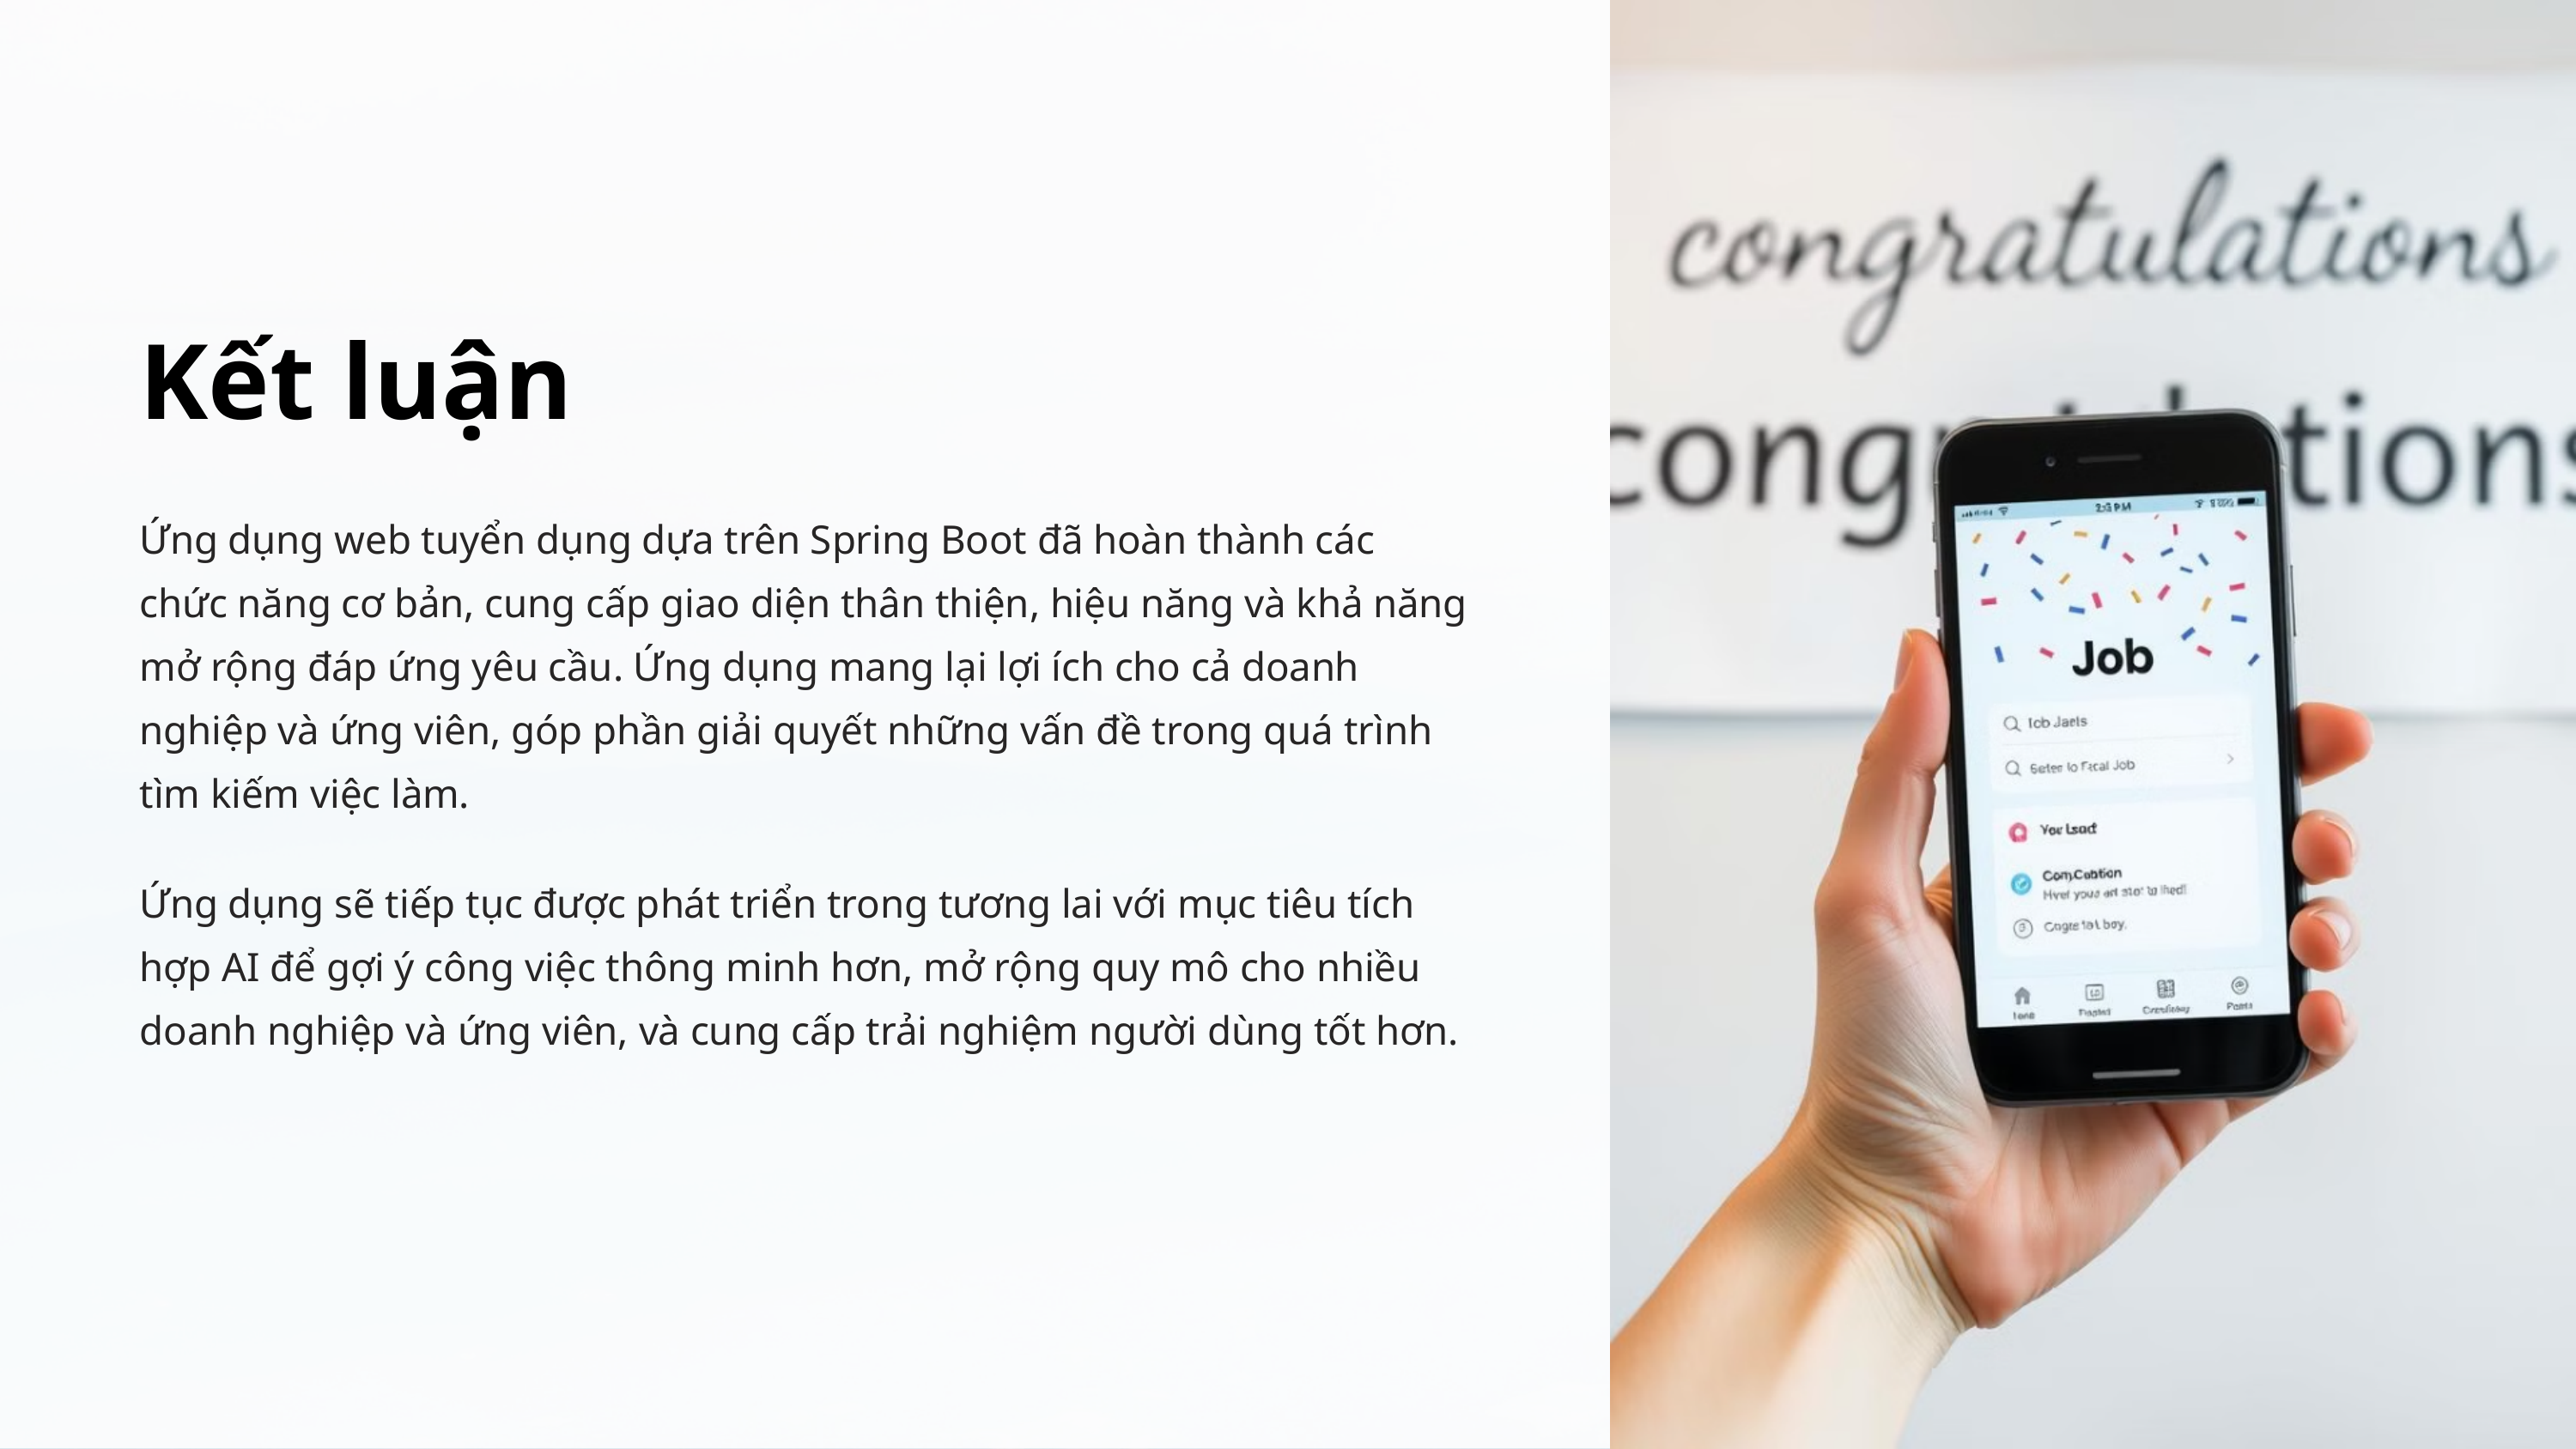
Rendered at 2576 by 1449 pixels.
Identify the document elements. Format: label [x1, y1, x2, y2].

text_box [0, 0, 2576, 1449]
